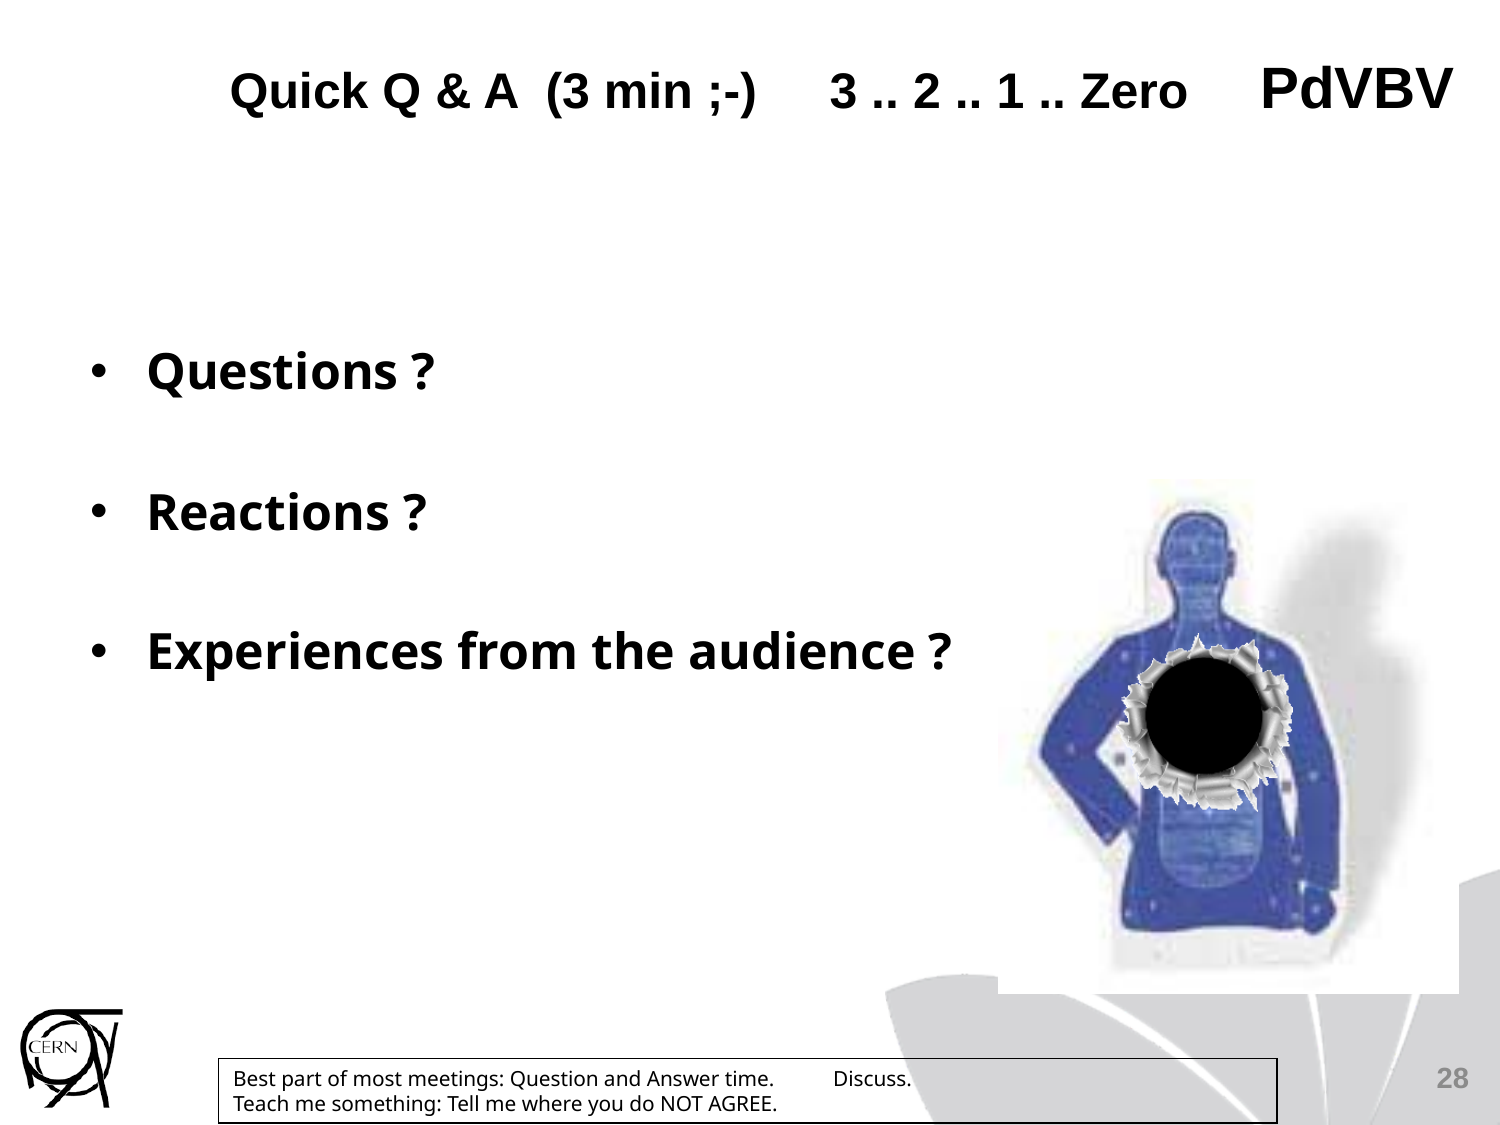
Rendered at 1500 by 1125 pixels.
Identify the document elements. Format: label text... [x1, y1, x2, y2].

list Questions ? Reactions ? Experiences from the audience ? [75, 262, 1425, 1005]
picture [17, 1004, 125, 1112]
text_box Best part of most meetings: Question and Answer time. Discuss. Teach me something: Tell me where you do NOT AGREE. [218, 1058, 1278, 1123]
slide_number 28 [1399, 1046, 1484, 1107]
title Quick Q & A (3 min ;-) 3 .. 2 .. 1 .. Zero [206, 42, 1212, 136]
picture [885, 479, 1500, 1125]
